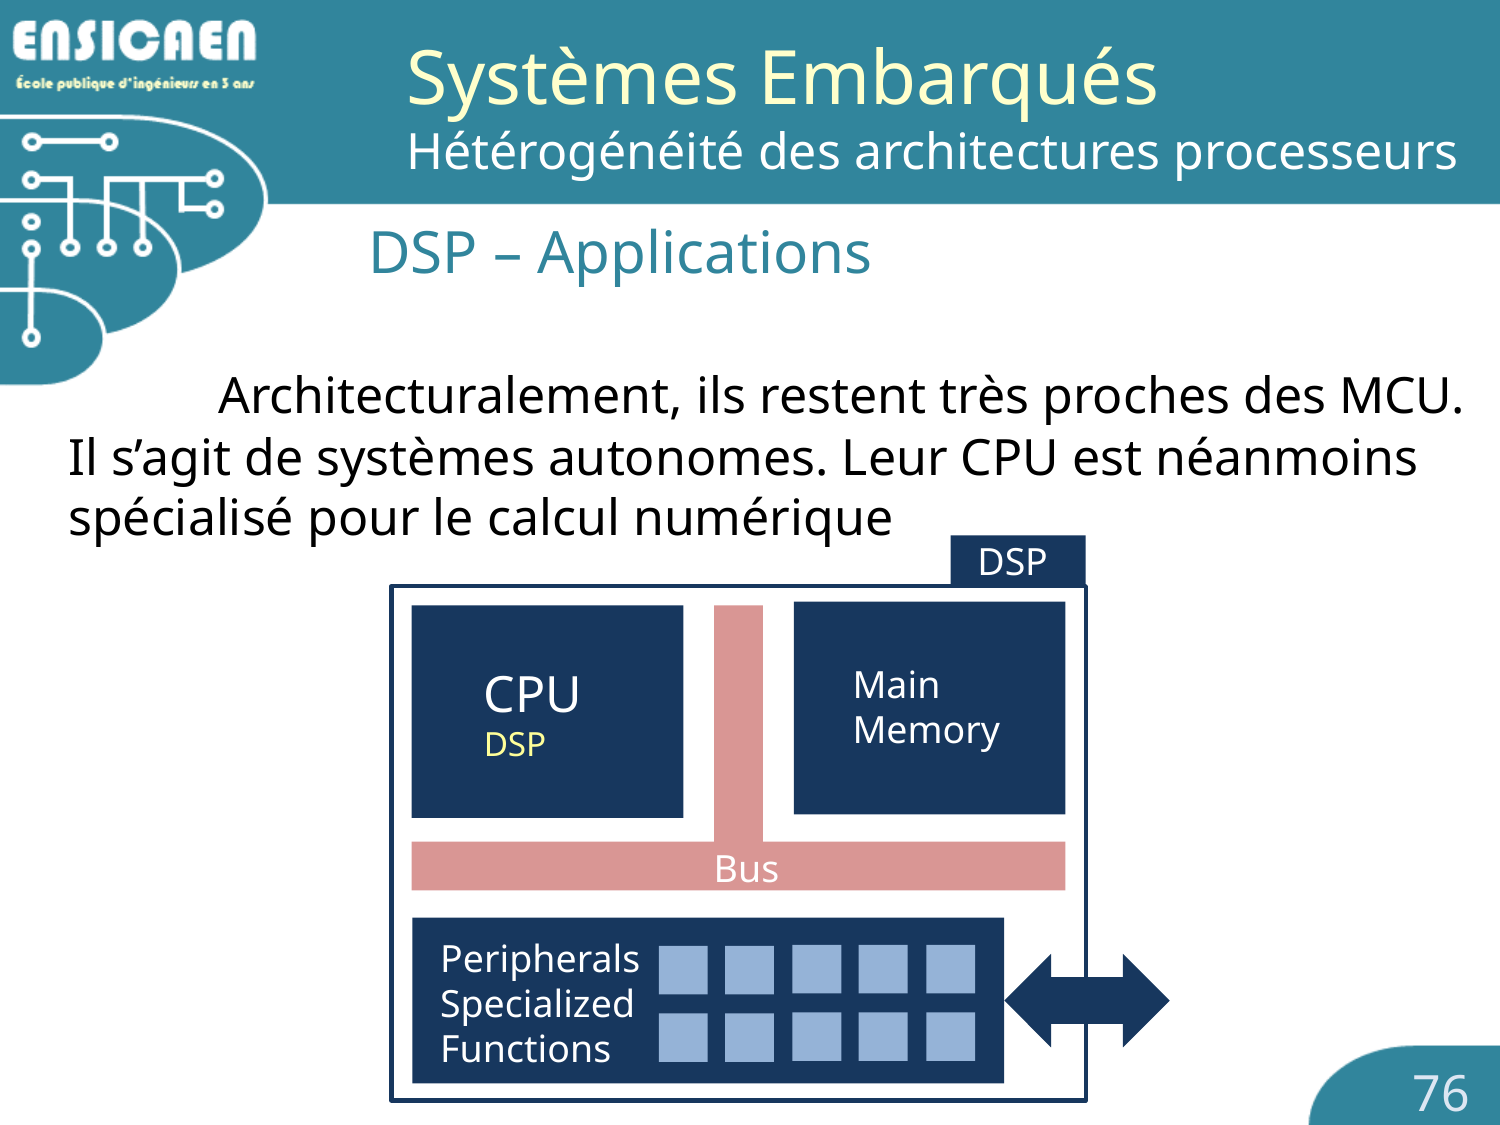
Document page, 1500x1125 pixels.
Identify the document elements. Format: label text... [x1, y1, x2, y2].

text_box DSP [962, 530, 1086, 590]
text_box Bus [698, 837, 801, 897]
text_box [1002, 951, 1172, 1050]
text_box DSP – Applications Architecturalement, ils restent très proches des MCU. Il s’agit de systèmes autonomes. Leur CPU est néanmoins spécialisé pour le calcul numérique [53, 208, 1500, 740]
picture [0, 0, 1500, 1125]
title Systèmes Embarqués Hétérogénéité des architectures processeurs [391, 0, 1500, 209]
text_box [389, 584, 1088, 1103]
text_box [949, 533, 962, 588]
slide_number 76 [1396, 1065, 1498, 1125]
